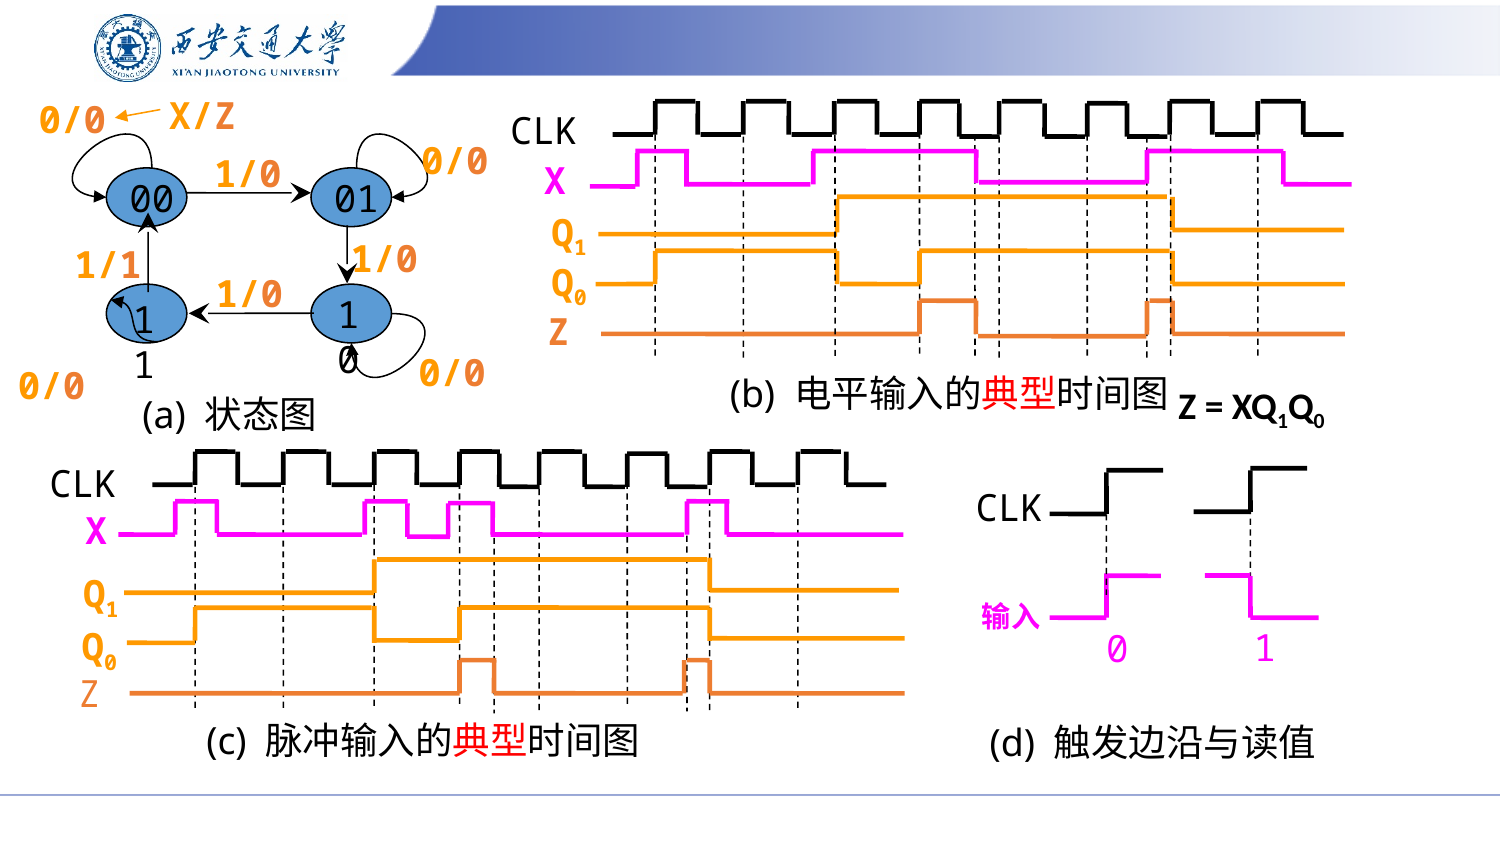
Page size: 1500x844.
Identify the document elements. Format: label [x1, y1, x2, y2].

text_box [497, 100, 1424, 435]
text_box [10, 84, 497, 445]
text_box [966, 468, 1376, 772]
picture [0, 0, 1500, 844]
text_box [35, 451, 905, 770]
